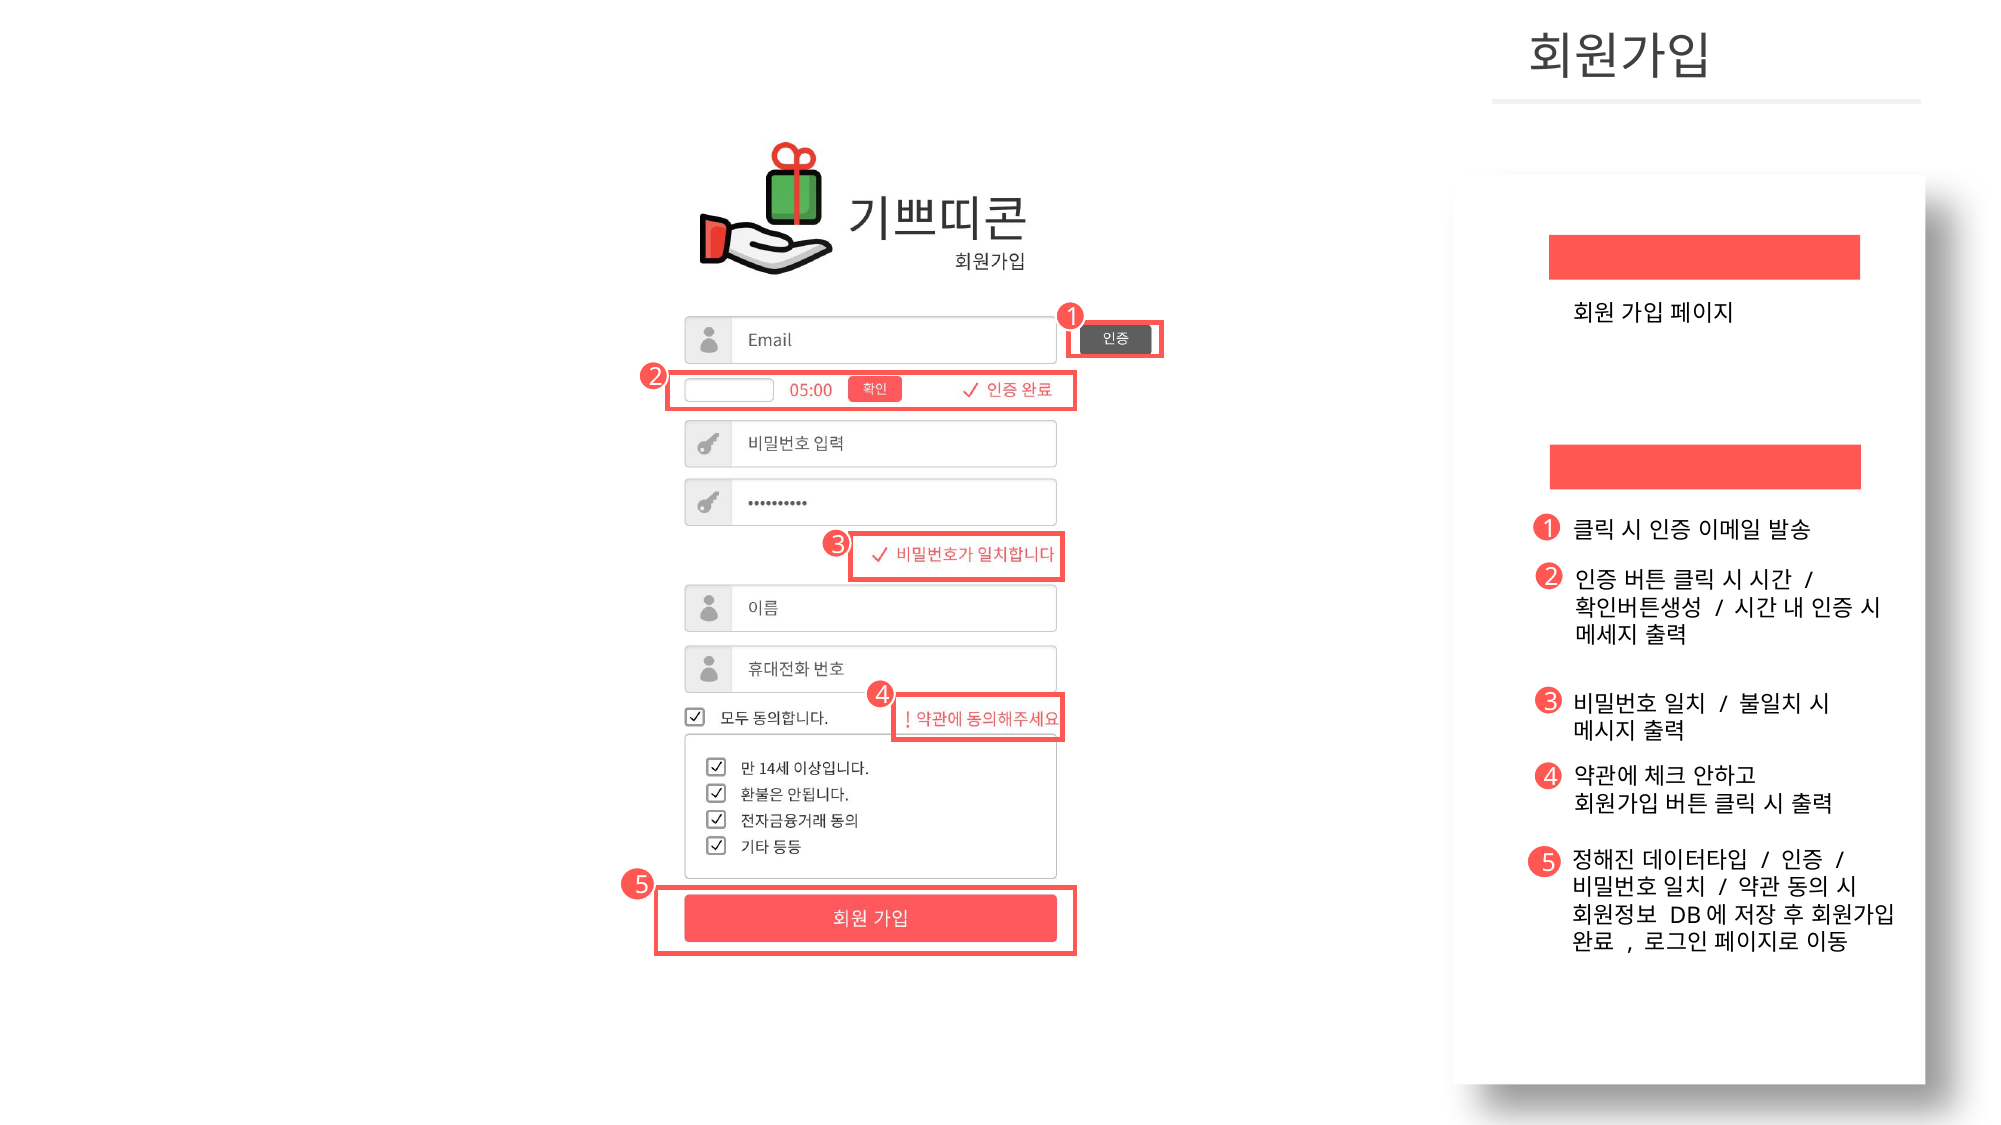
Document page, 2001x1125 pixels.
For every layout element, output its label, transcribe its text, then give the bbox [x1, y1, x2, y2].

text_box 4 [1532, 760, 1559, 792]
text_box 회원가입 [1527, 31, 1870, 78]
text_box 5 [1525, 843, 1557, 880]
text_box 약관에 체크 안하고 회원가입 버튼 클릭 시 출력 [1559, 754, 1862, 825]
text_box [1452, 174, 1926, 1085]
text_box 화면설계 [1549, 444, 1861, 490]
text_box 2 [1533, 560, 1560, 592]
text_box 인증 버튼 클릭 시 시간 / 확인버튼생성 / 시간 내 인증 시 메세지 출력 [1560, 558, 1947, 656]
text_box 3 [1532, 684, 1565, 716]
text_box 정해진 데이터타입 / 인증 / 비밀번호 일치 / 약관 동의 시 회원정보 DB에 저장 후 회원가입 완료 , 로그인 페이지로 이동 [1557, 837, 1930, 963]
text_box 1 [1531, 511, 1558, 543]
picture [472, 88, 1246, 986]
text_box 회원 가입 페이지 [1558, 290, 1842, 334]
text_box 비밀번호 일치 / 불일치 시 메시지 출력 [1558, 681, 1932, 752]
text_box 개요 [1549, 234, 1861, 280]
text_box 클릭 시 인증 이메일 발송 [1558, 508, 1852, 551]
